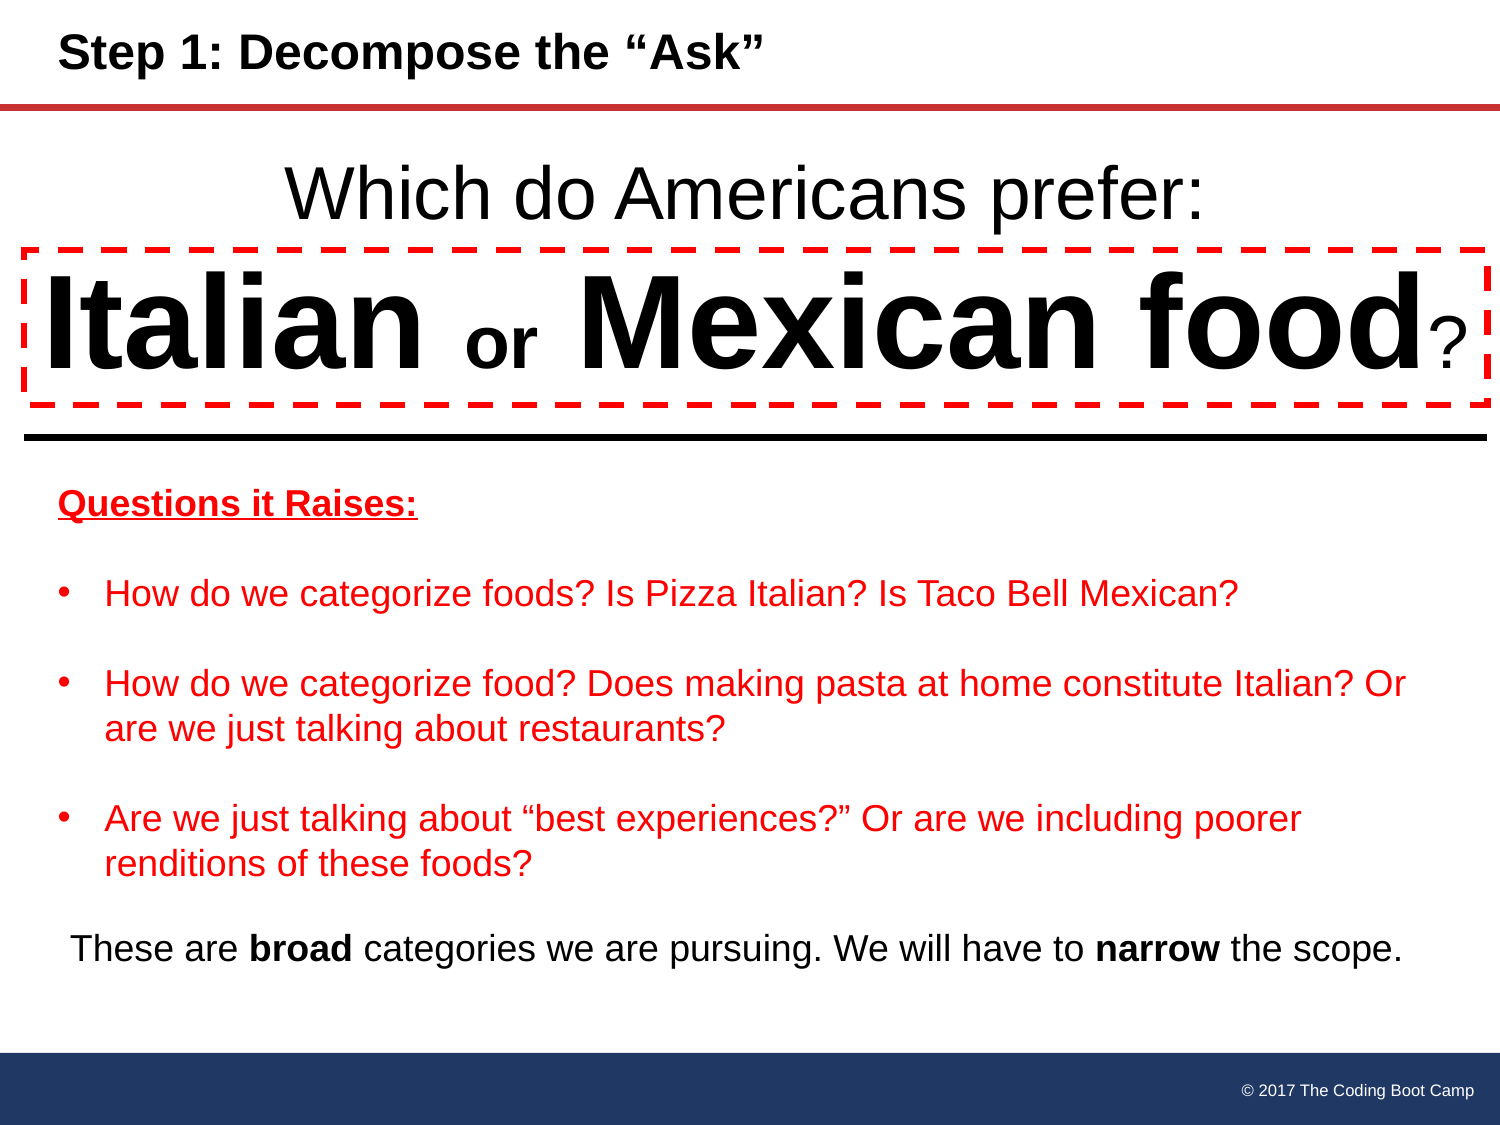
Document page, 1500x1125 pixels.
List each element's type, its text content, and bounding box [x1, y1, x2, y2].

text_box Questions it Raises: How do we categorize foods? Is Pizza Italian? Is Taco Bell Mexican? How do we categorize food? Does making pasta at home constitute Italian? Or are we just talking about restaurants? Are we just talking about “best experiences?” Or are we including poorer renditions of these foods? [49, 471, 1463, 937]
text_box Which do Americans prefer: Italian or Mexican food? [24, 137, 1488, 249]
text_box These are broad categories we are pursuing. We will have to narrow the scope. [62, 916, 1488, 976]
title Step 1: Decompose the “Ask” [49, 0, 948, 108]
text_box [24, 249, 1488, 405]
